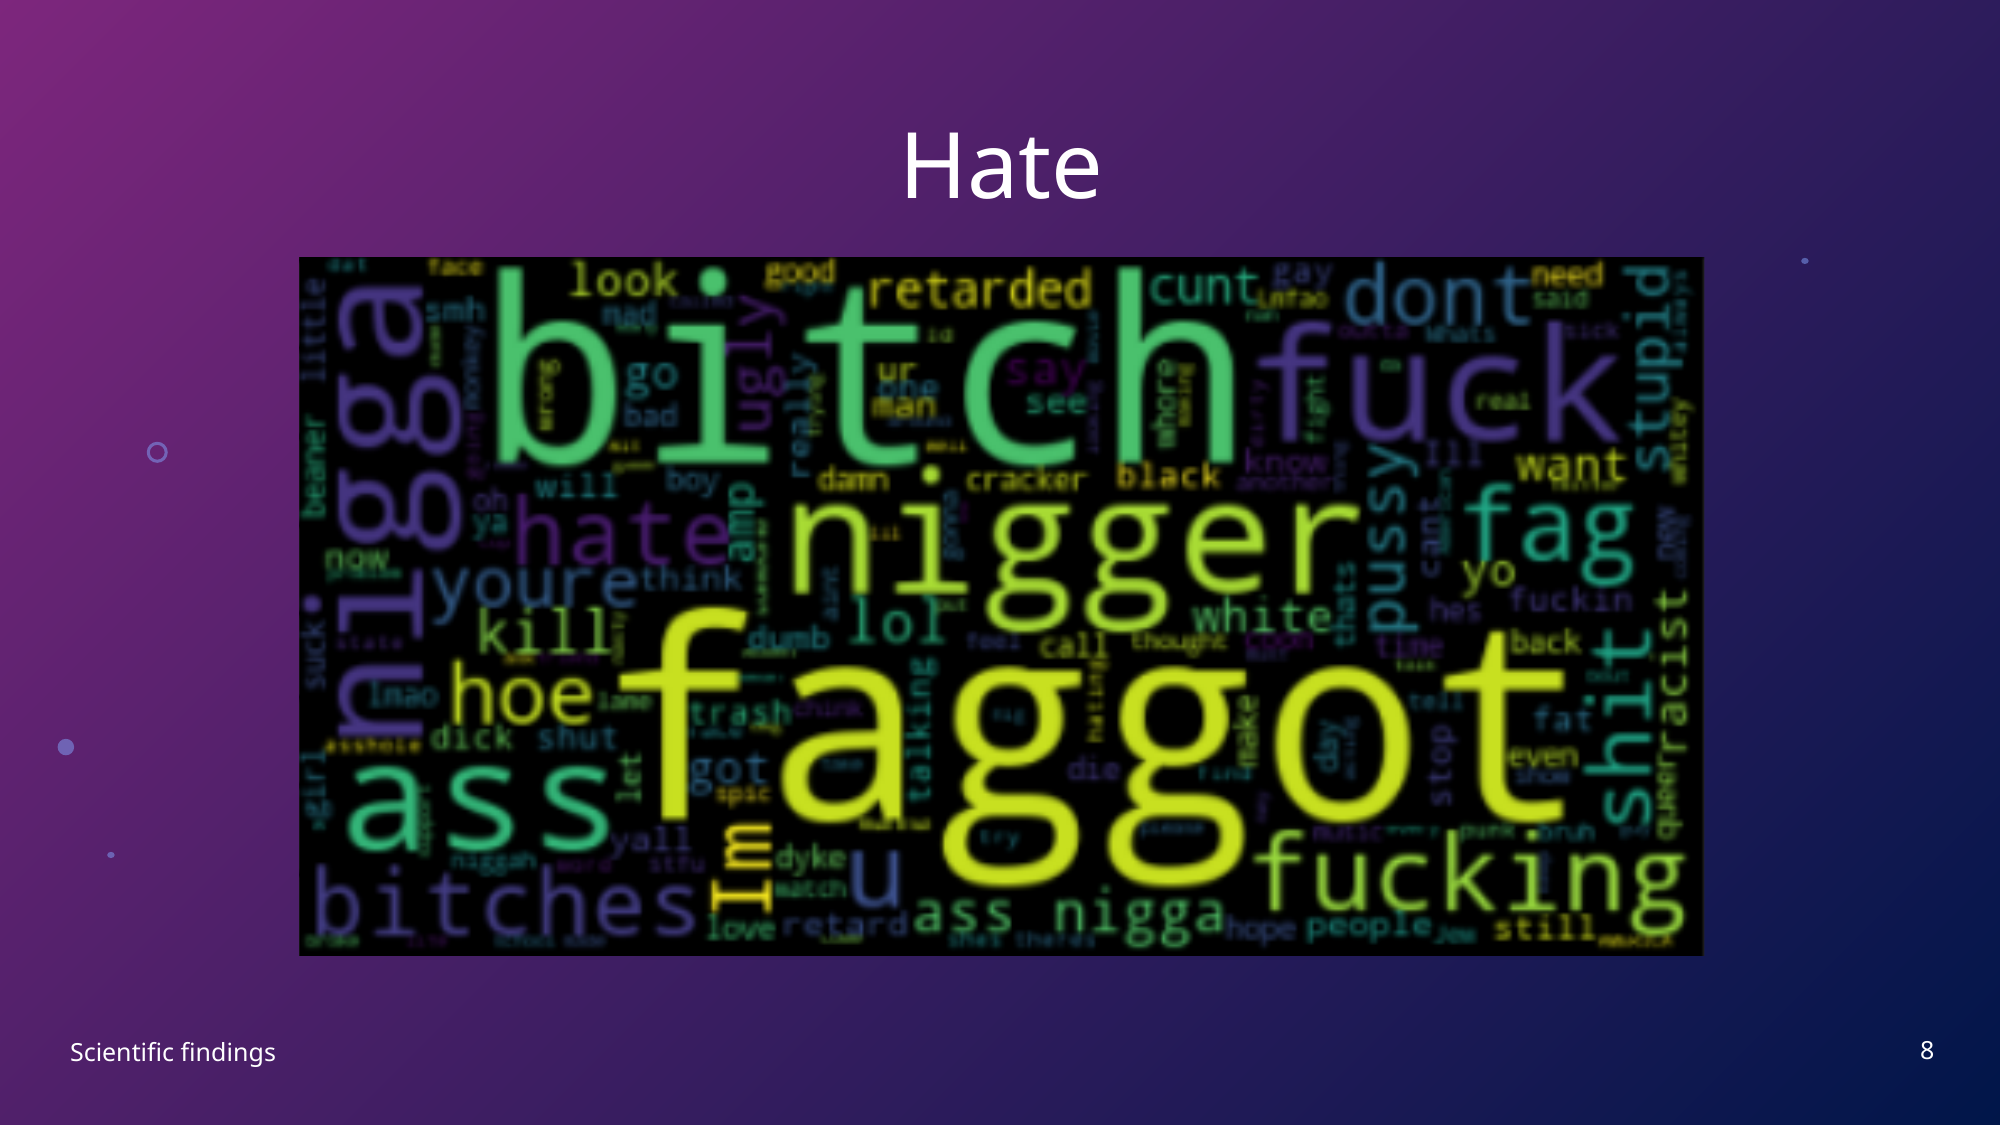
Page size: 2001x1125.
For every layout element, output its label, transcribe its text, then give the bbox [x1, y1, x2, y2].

slide_number 8 [1499, 1021, 1950, 1082]
footer Scientific findings [55, 1023, 731, 1084]
title Hate [139, 59, 1865, 278]
picture [299, 257, 1705, 956]
